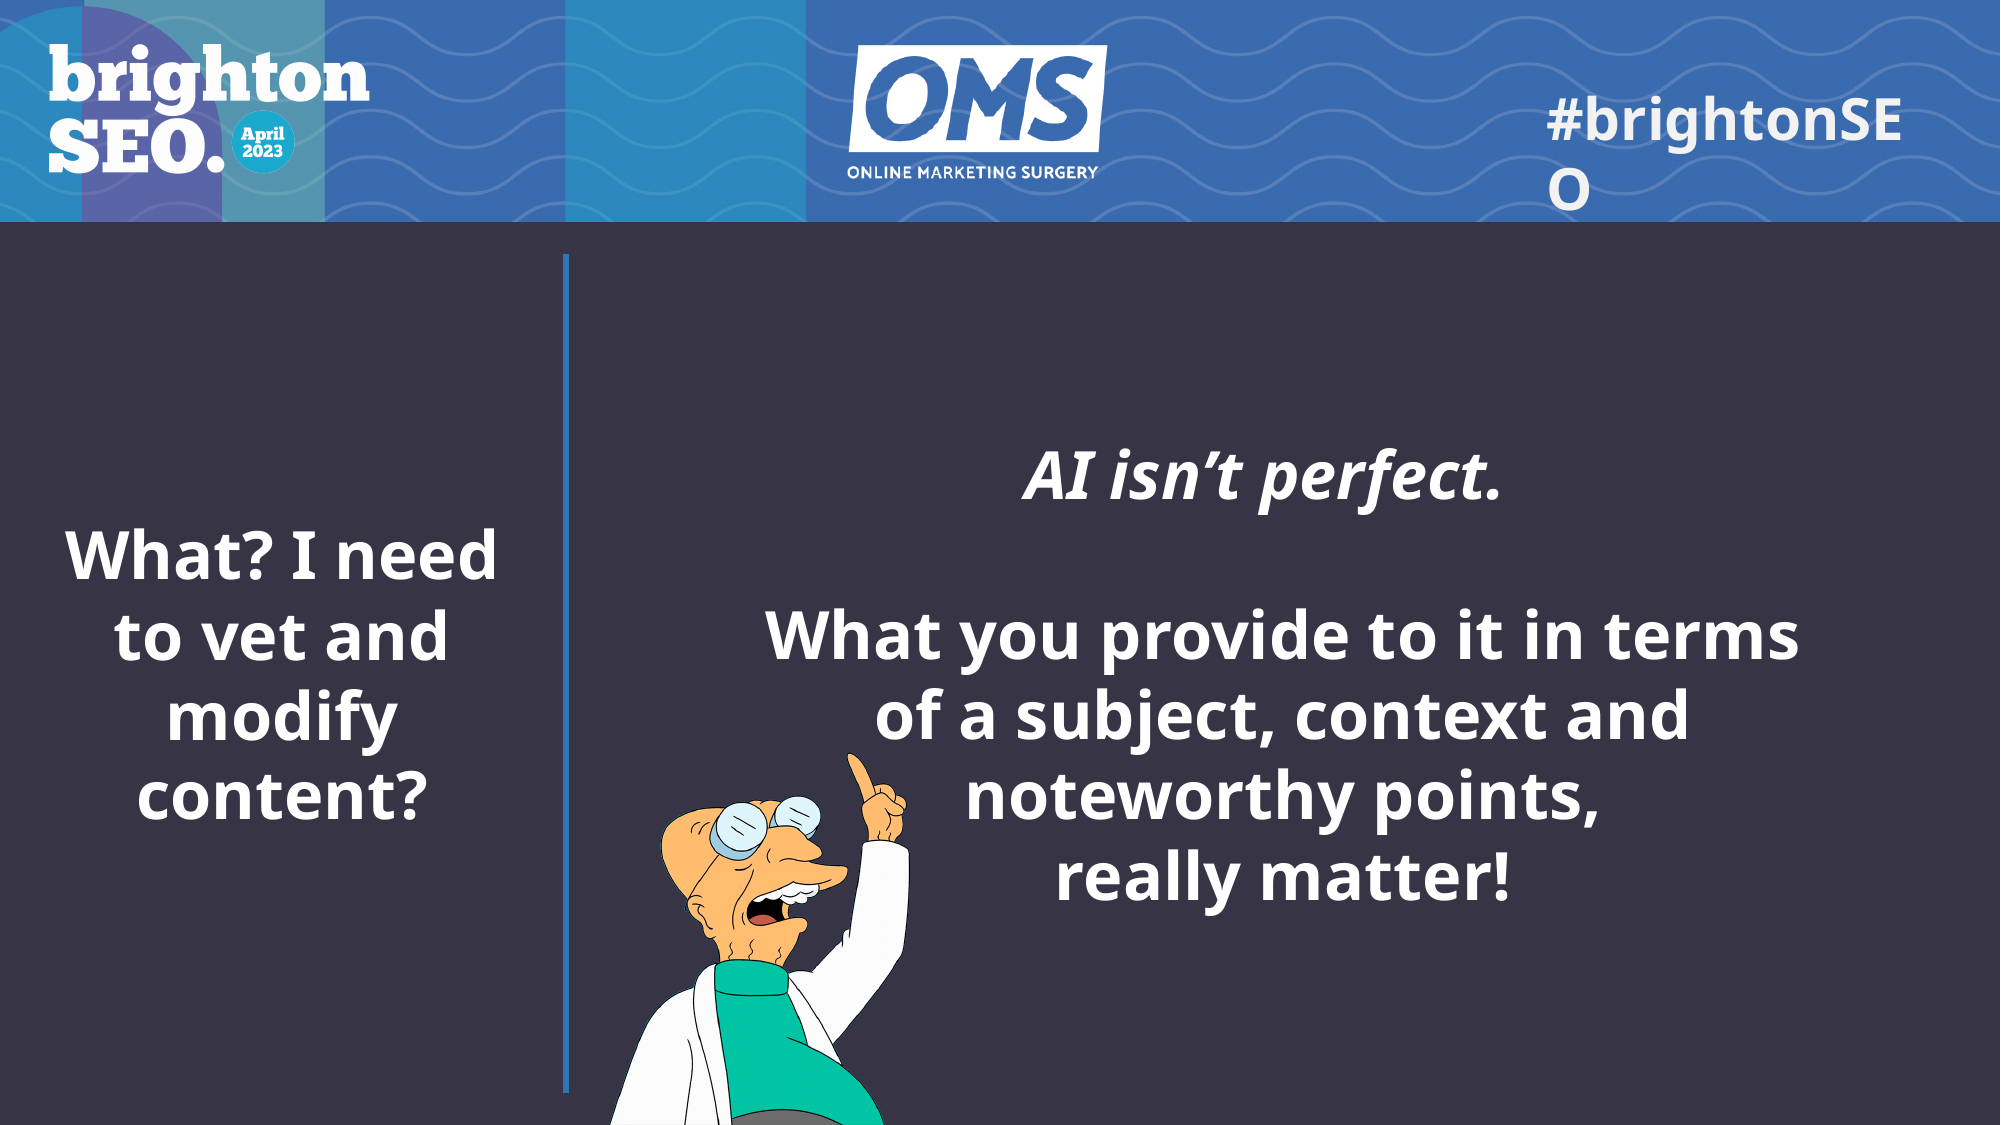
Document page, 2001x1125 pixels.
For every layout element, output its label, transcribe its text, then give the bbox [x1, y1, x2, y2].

picture [600, 751, 917, 1125]
text_box #brightonSEO [1531, 222, 1952, 230]
text_box What? I need to vet and modify content? [32, 253, 533, 1093]
picture [0, 0, 2000, 222]
text_box AI isn’t perfect. What you provide to it in terms of a subject, context and noteworthy points, really matter! [600, 253, 1966, 1093]
